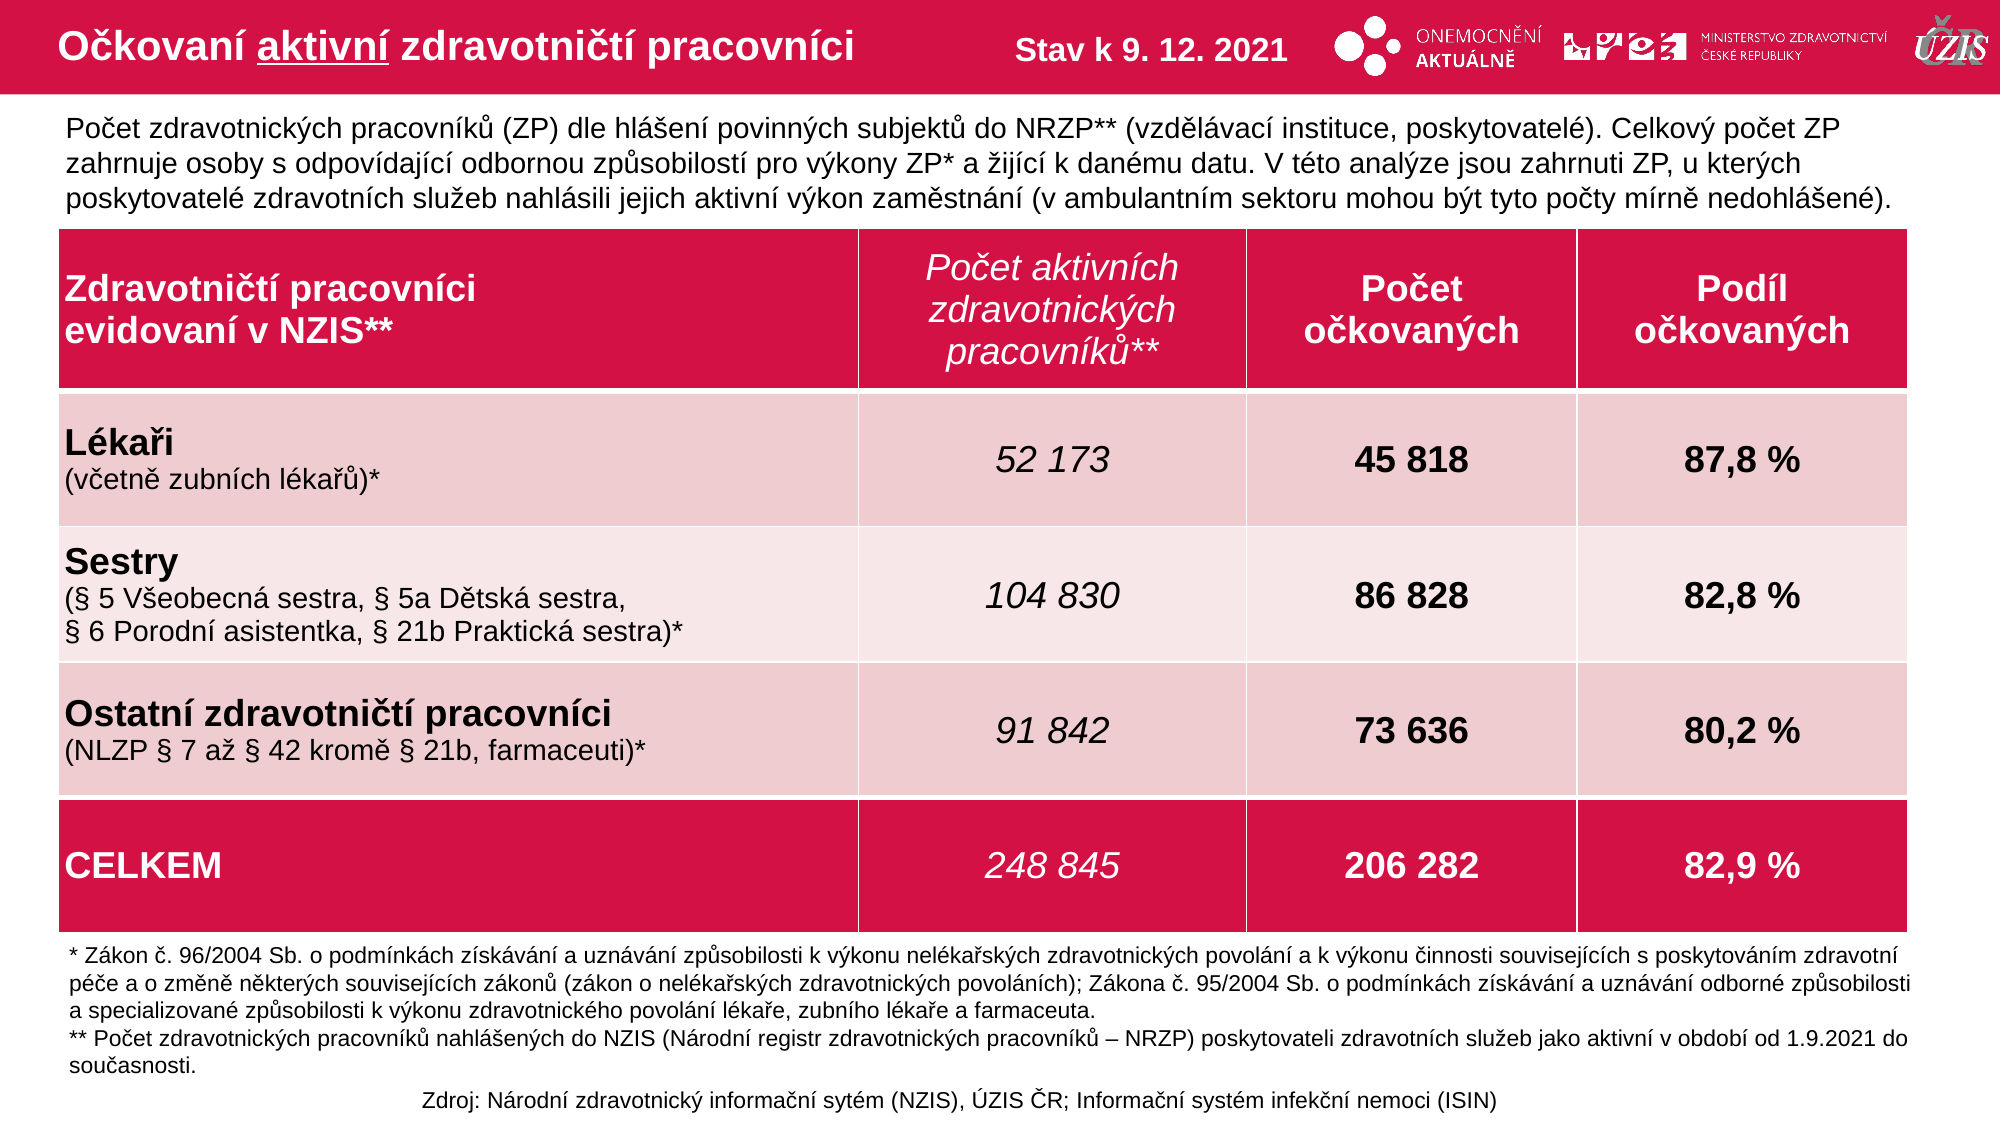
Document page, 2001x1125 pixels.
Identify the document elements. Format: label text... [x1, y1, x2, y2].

text_box Stav k 9. 12. 2021 [999, 20, 1330, 76]
table_cell 52 173 [859, 394, 1246, 526]
table_cell 73 636 [1247, 663, 1576, 795]
table_cell 248 845 [859, 800, 1246, 932]
table_cell 45 818 [1247, 394, 1576, 526]
table_cell 104 830 [859, 527, 1246, 661]
text_box * Zákon č. 96/2004 Sb. o podmínkách získávání a uznávání způsobilosti k výkonu nelékařských zdravotnických povolání a k výkonu činnosti souvisejících s poskytováním zdravotní péče a o změně některých souvisejících zákonů (zákon o nelékařských zdravotnických povoláních); Zákona č. 95/2004 Sb. o podmínkách získávání a uznávání odborné způsobilosti a specializované způsobilosti k výkonu zdravotnického povolání lékaře, zubního lékaře a farmaceuta. ** Počet zdravotnických pracovníků nahlášených do NZIS (Národní registr zdravotnických pracovníků – NRZP) poskytovateli zdravotních služeb jako aktivní v období od 1.9.2021 do současnosti. [54, 933, 1934, 1086]
text_box Počet zdravotnických pracovníků (ZP) dle hlášení povinných subjektů do NRZP** (vzdělávací instituce, poskytovatelé). Celkový počet ZP zahrnuje osoby s odpovídající odbornou způsobilostí pro výkony ZP* a žijící k danému datu. V této analýze jsou zahrnuti ZP, u kterých poskytovatelé zdravotních služeb nahlásili jejich aktivní výkon zaměstnání (v ambulantním sektoru mohou být tyto počty mírně nedohlášené). [50, 101, 1948, 222]
table_cell 80,2 % [1578, 663, 1907, 795]
table_header Počet aktivních zdravotnických pracovníků** [859, 229, 1246, 388]
table_cell 87,8 % [1578, 394, 1907, 526]
table_cell 91 842 [859, 663, 1246, 795]
table_cell Lékaři (včetně zubních lékařů)* [59, 394, 858, 526]
text_box Zdroj: Národní zdravotnický informační sytém (NZIS), ÚZIS ČR; Informační systém infekční nemoci (ISIN) [284, 1078, 1643, 1121]
table_cell 206 282 [1247, 800, 1576, 932]
table_cell Sestry (§ 5 Všeobecná sestra, § 5a Dětská sestra, § 6 Porodní asistentka, § 21b Praktická sestra)* [59, 527, 858, 661]
table_header Zdravotničtí pracovníci evidovaní v NZIS** [59, 229, 858, 388]
table_header Podíl očkovaných [1578, 229, 1907, 388]
table_cell 82,8 % [1578, 527, 1907, 661]
table_cell CELKEM [59, 800, 858, 932]
picture [1915, 15, 1989, 66]
table_cell 86 828 [1247, 527, 1576, 661]
title Očkovaní aktivní zdravotničtí pracovníci [42, 0, 1262, 95]
table_header Počet očkovaných [1247, 229, 1576, 388]
table_cell 82,9 % [1578, 800, 1907, 932]
table_cell Ostatní zdravotničtí pracovníci (NLZP § 7 až § 42 kromě § 21b, farmaceuti)* [59, 663, 858, 795]
picture [1334, 16, 1542, 76]
picture [1563, 31, 1888, 60]
